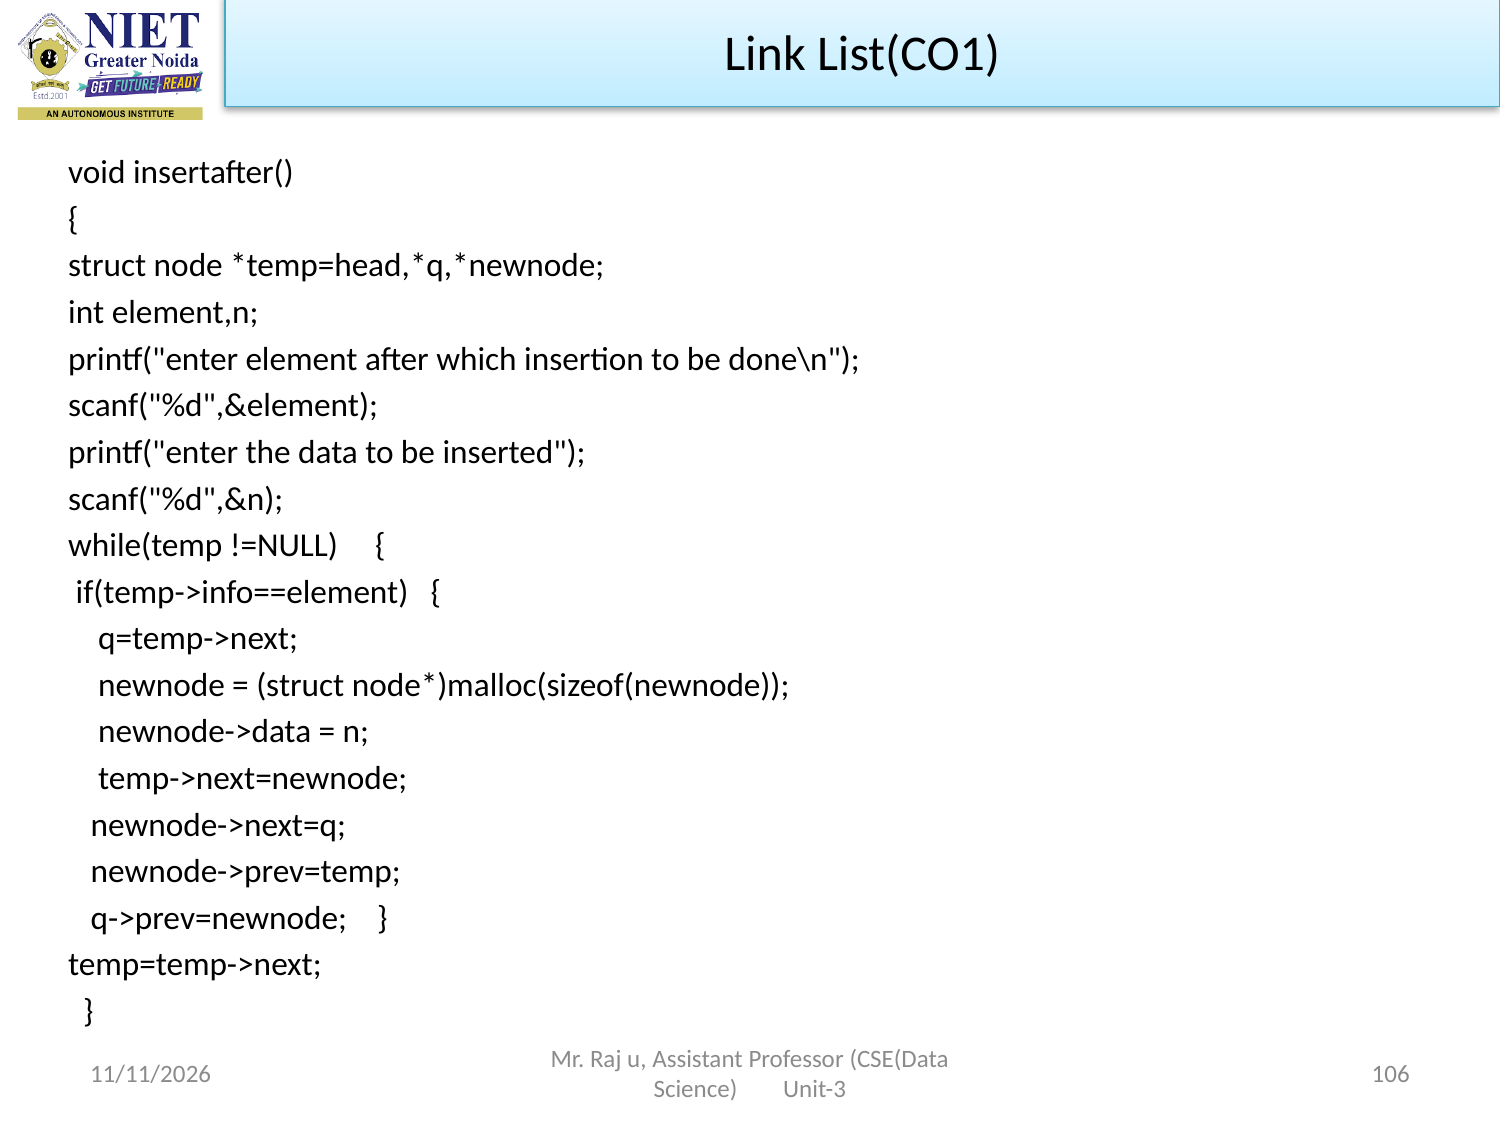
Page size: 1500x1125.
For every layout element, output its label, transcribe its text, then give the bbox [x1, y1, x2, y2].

picture [17, 13, 204, 120]
slide_number 106 [1074, 1042, 1425, 1103]
footer Mr. Raj u, Assistant Professor (CSE(Data Science) Unit-3 [512, 1042, 988, 1103]
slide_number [75, 1042, 425, 1103]
list void insertafter() { struct node *temp=head,*q,*newnode; int element,n; printf("enter element after which insertion to be done\n"); scanf("%d",&element); printf("enter the data to be inserted"); scanf("%d",&n); while(temp !=NULL) { if(temp->info==element) { q=temp->next; newnode = (struct node*)malloc(sizeof(newnode)); newnode->data = n; temp->next=newnode; newnode->next=q; newnode->prev=temp; q->prev=newnode; } temp=temp->next; } [52, 142, 1353, 1065]
text_box Link List(CO1) [224, 0, 1500, 107]
